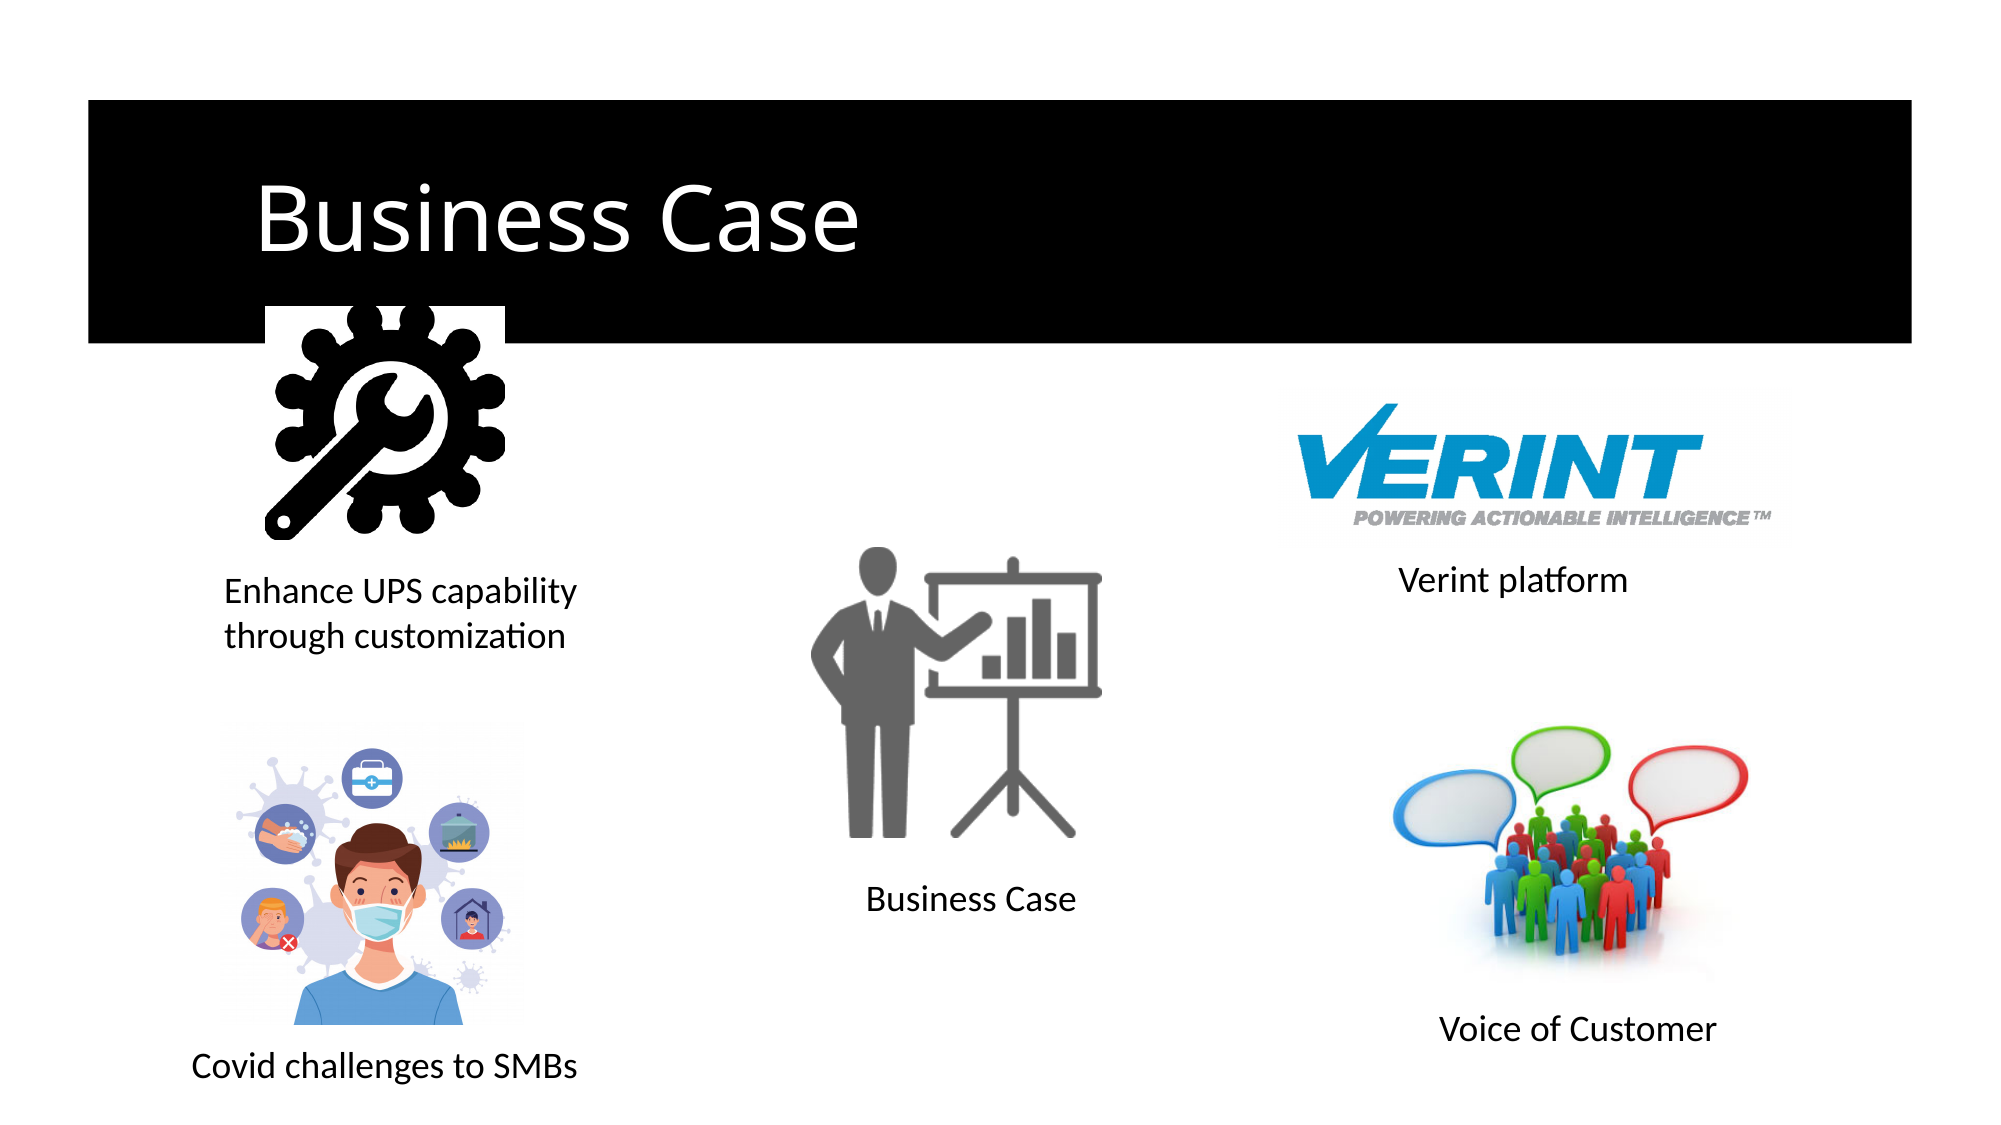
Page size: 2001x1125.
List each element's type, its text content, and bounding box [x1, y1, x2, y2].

picture [220, 722, 524, 1025]
title Business Case [88, 100, 1912, 344]
picture [811, 547, 1102, 838]
text_box Business Case [851, 866, 1246, 927]
text_box Enhance UPS capability through customization [209, 559, 667, 664]
picture [1389, 722, 1751, 983]
picture [265, 306, 505, 540]
text_box Voice of Customer [1424, 996, 1742, 1057]
text_box Verint platform [1383, 548, 1645, 608]
picture [1278, 387, 1792, 548]
text_box Covid challenges to SMBs [176, 1033, 594, 1094]
